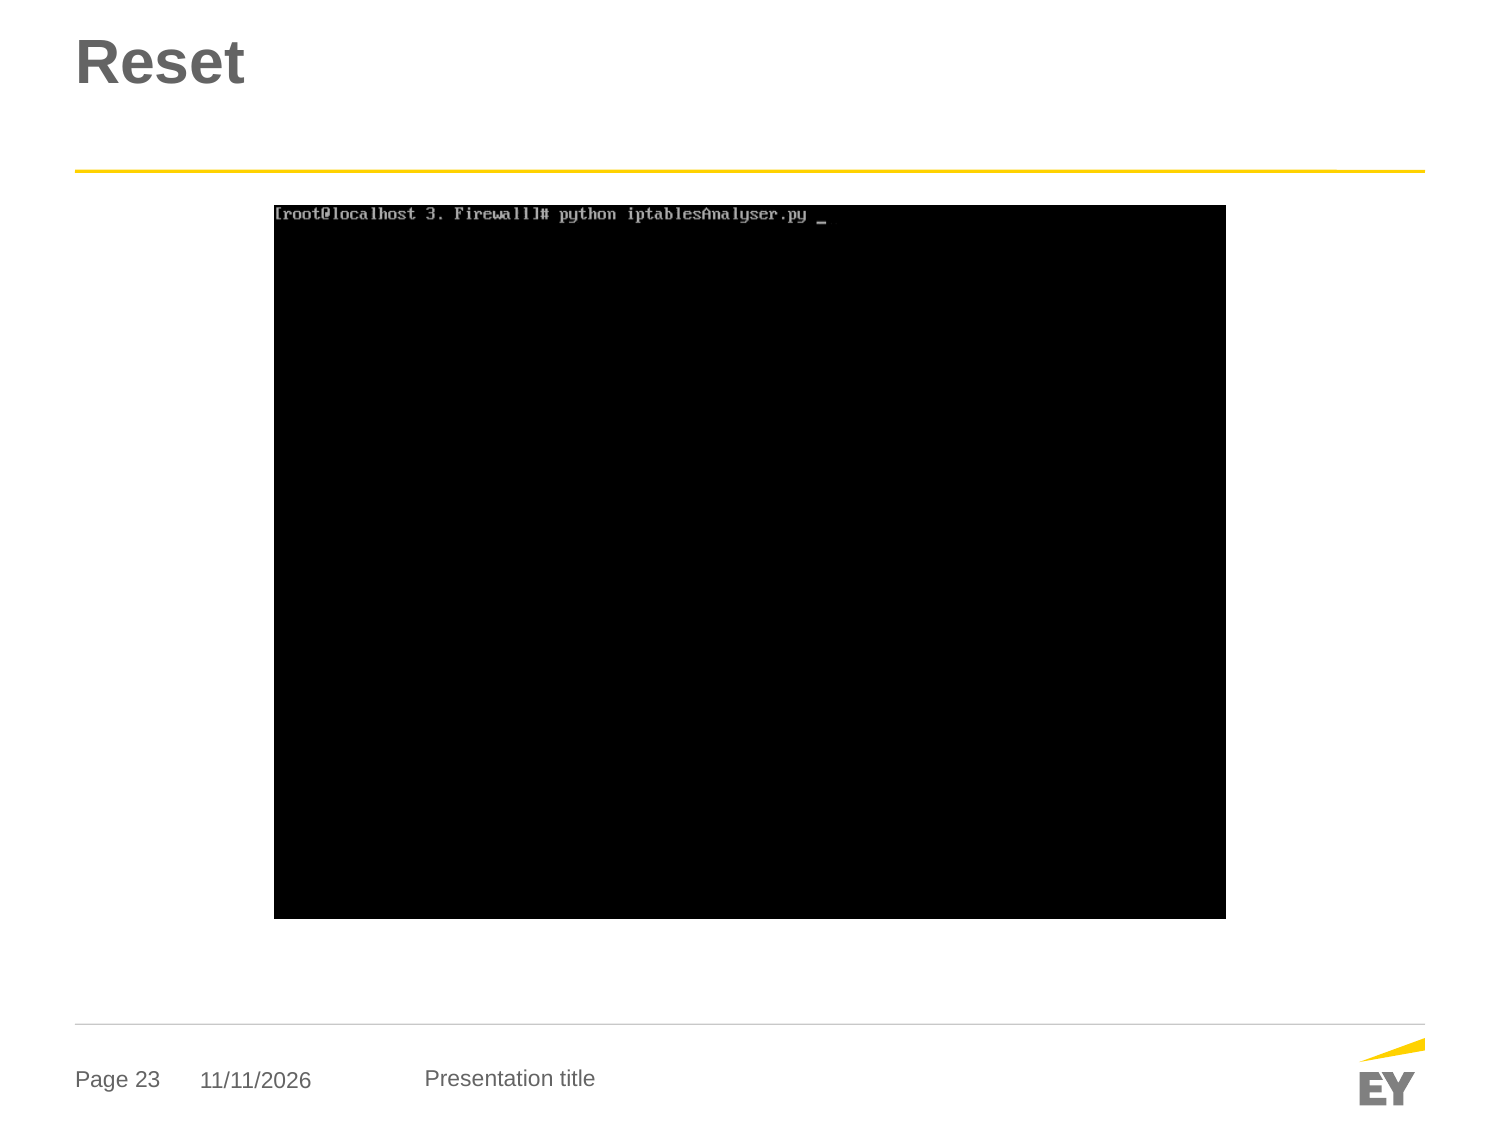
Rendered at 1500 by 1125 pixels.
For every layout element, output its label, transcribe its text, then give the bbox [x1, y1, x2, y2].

title Reset [75, 33, 1425, 175]
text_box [273, 204, 1227, 921]
